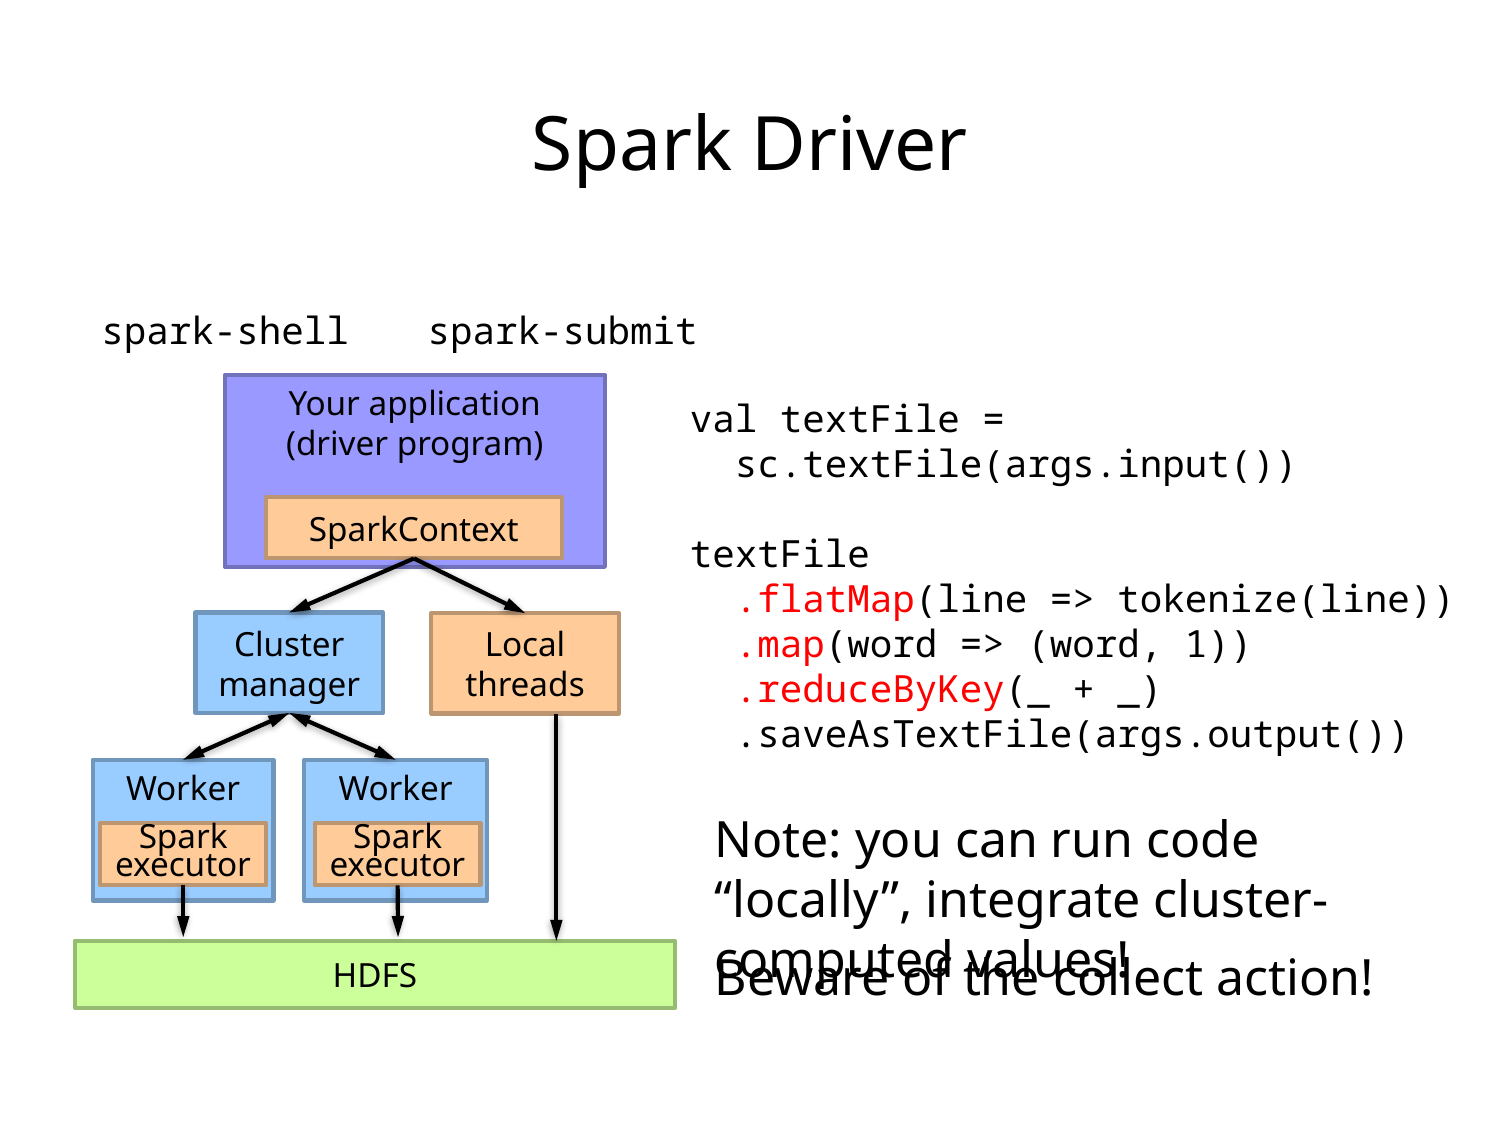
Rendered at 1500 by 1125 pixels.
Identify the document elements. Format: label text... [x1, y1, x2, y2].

text_box spark-shell [75, 299, 376, 360]
text_box Spark Driver [0, 87, 1500, 200]
text_box Beware of the collect action! [699, 938, 1438, 1013]
text_box spark-submit [412, 299, 713, 360]
text_box SparkContext [264, 495, 564, 560]
text_box val textFile = sc.textFile(args.input()) textFile .flatMap(line => tokenize(line)) .map(word => (word, 1)) .reduceByKey(_ + _) .saveAsTextFile(args.output()) [675, 387, 1500, 763]
text_box Worker [91, 758, 276, 903]
text_box Spark executor [98, 821, 268, 887]
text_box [182, 712, 287, 760]
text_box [413, 558, 526, 614]
text_box Your application (driver program) [223, 373, 607, 569]
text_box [288, 712, 396, 760]
text_box Cluster manager [193, 610, 385, 711]
text_box Note: you can run code “locally”, integrate cluster-computed values! [699, 799, 1438, 938]
text_box HDFS [73, 939, 677, 1010]
text_box Worker [302, 758, 489, 903]
text_box Spark executor [313, 821, 483, 887]
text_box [289, 558, 411, 613]
text_box Local threads [429, 611, 621, 716]
